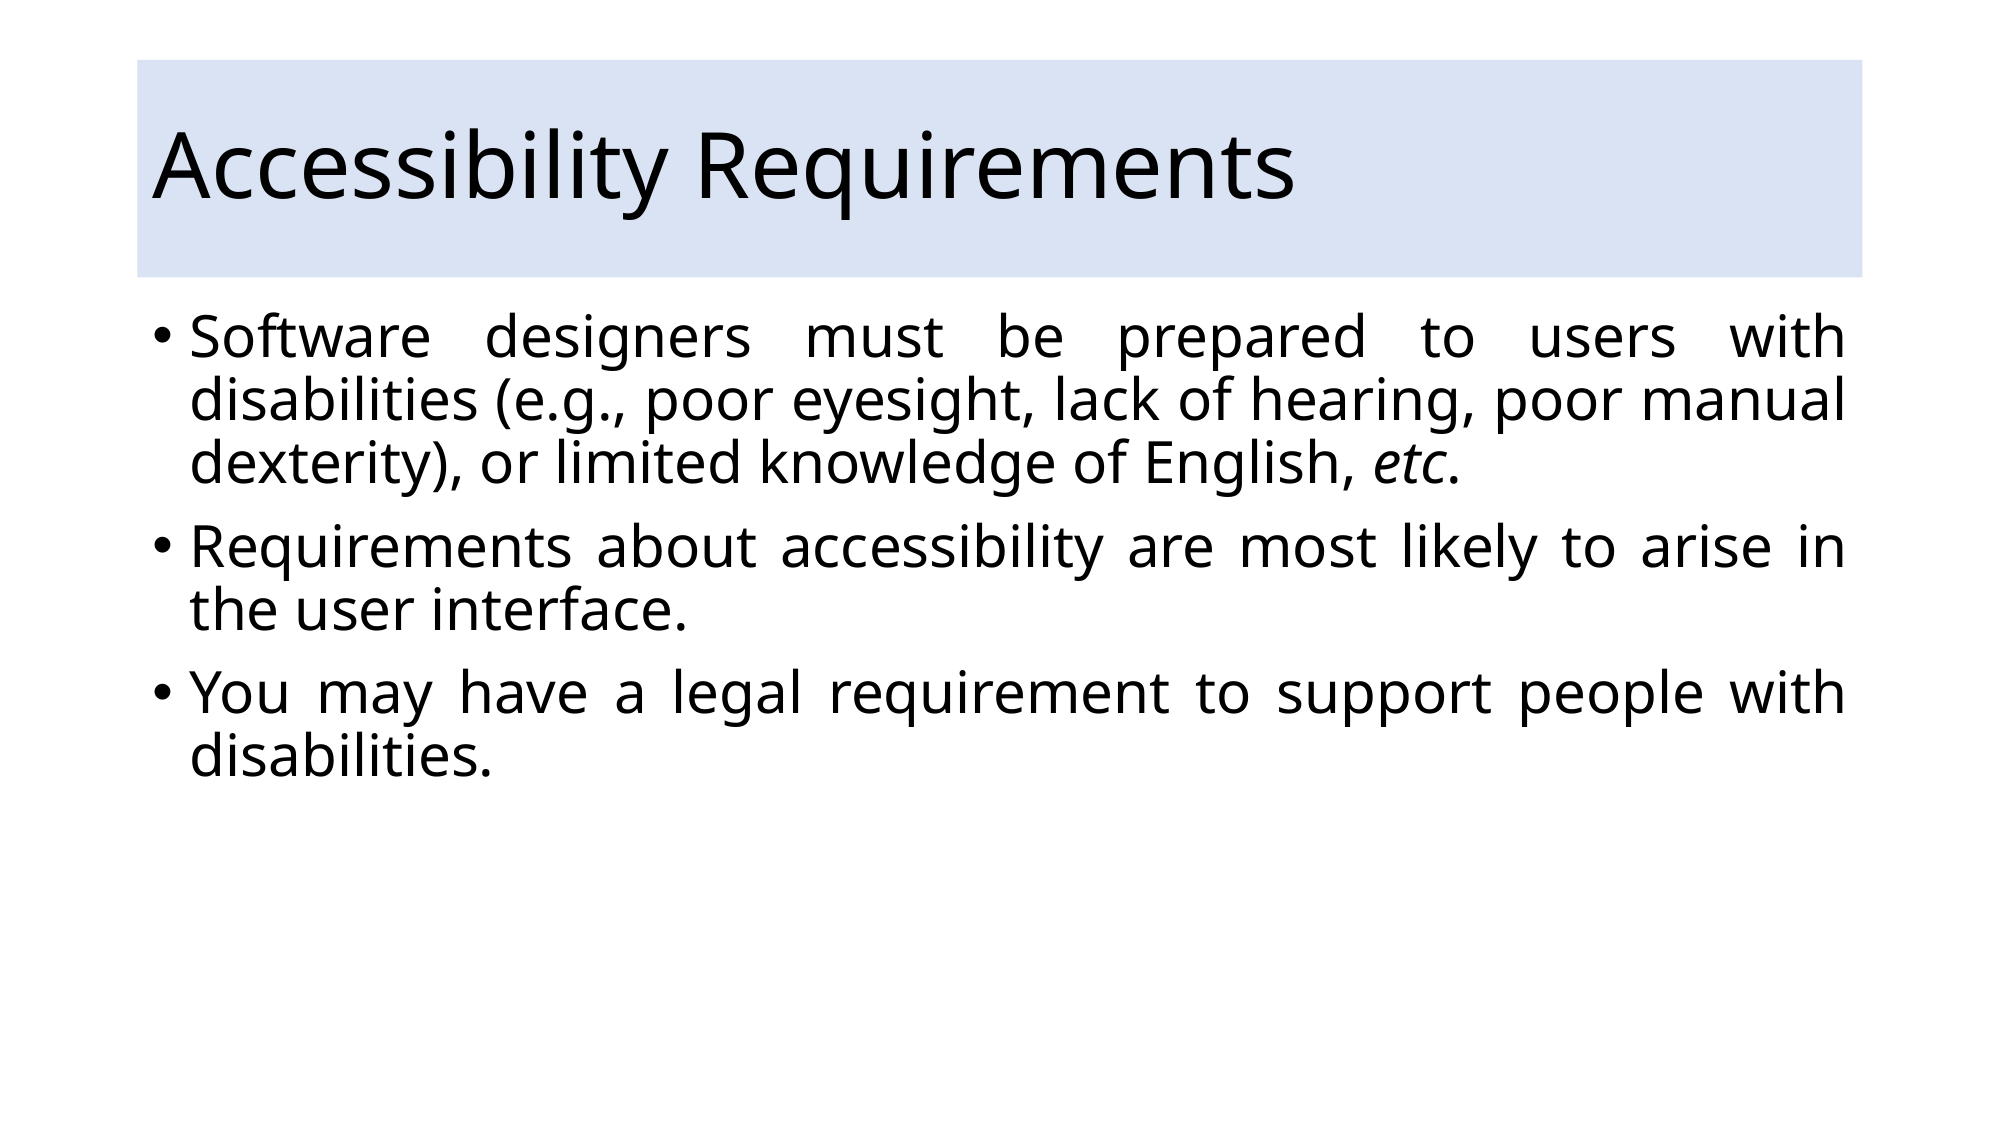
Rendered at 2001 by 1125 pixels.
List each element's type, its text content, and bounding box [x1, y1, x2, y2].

list Software designers must be prepared to users with disabilities (e.g., poor eyesight, lack of hearing, poor manual dexterity), or limited knowledge of English, etc. Requirements about accessibility are most likely to arise in the user interface. You may have a legal requirement to support people with disabilities. [137, 299, 1863, 1014]
title Accessibility Requirements [137, 59, 1863, 278]
